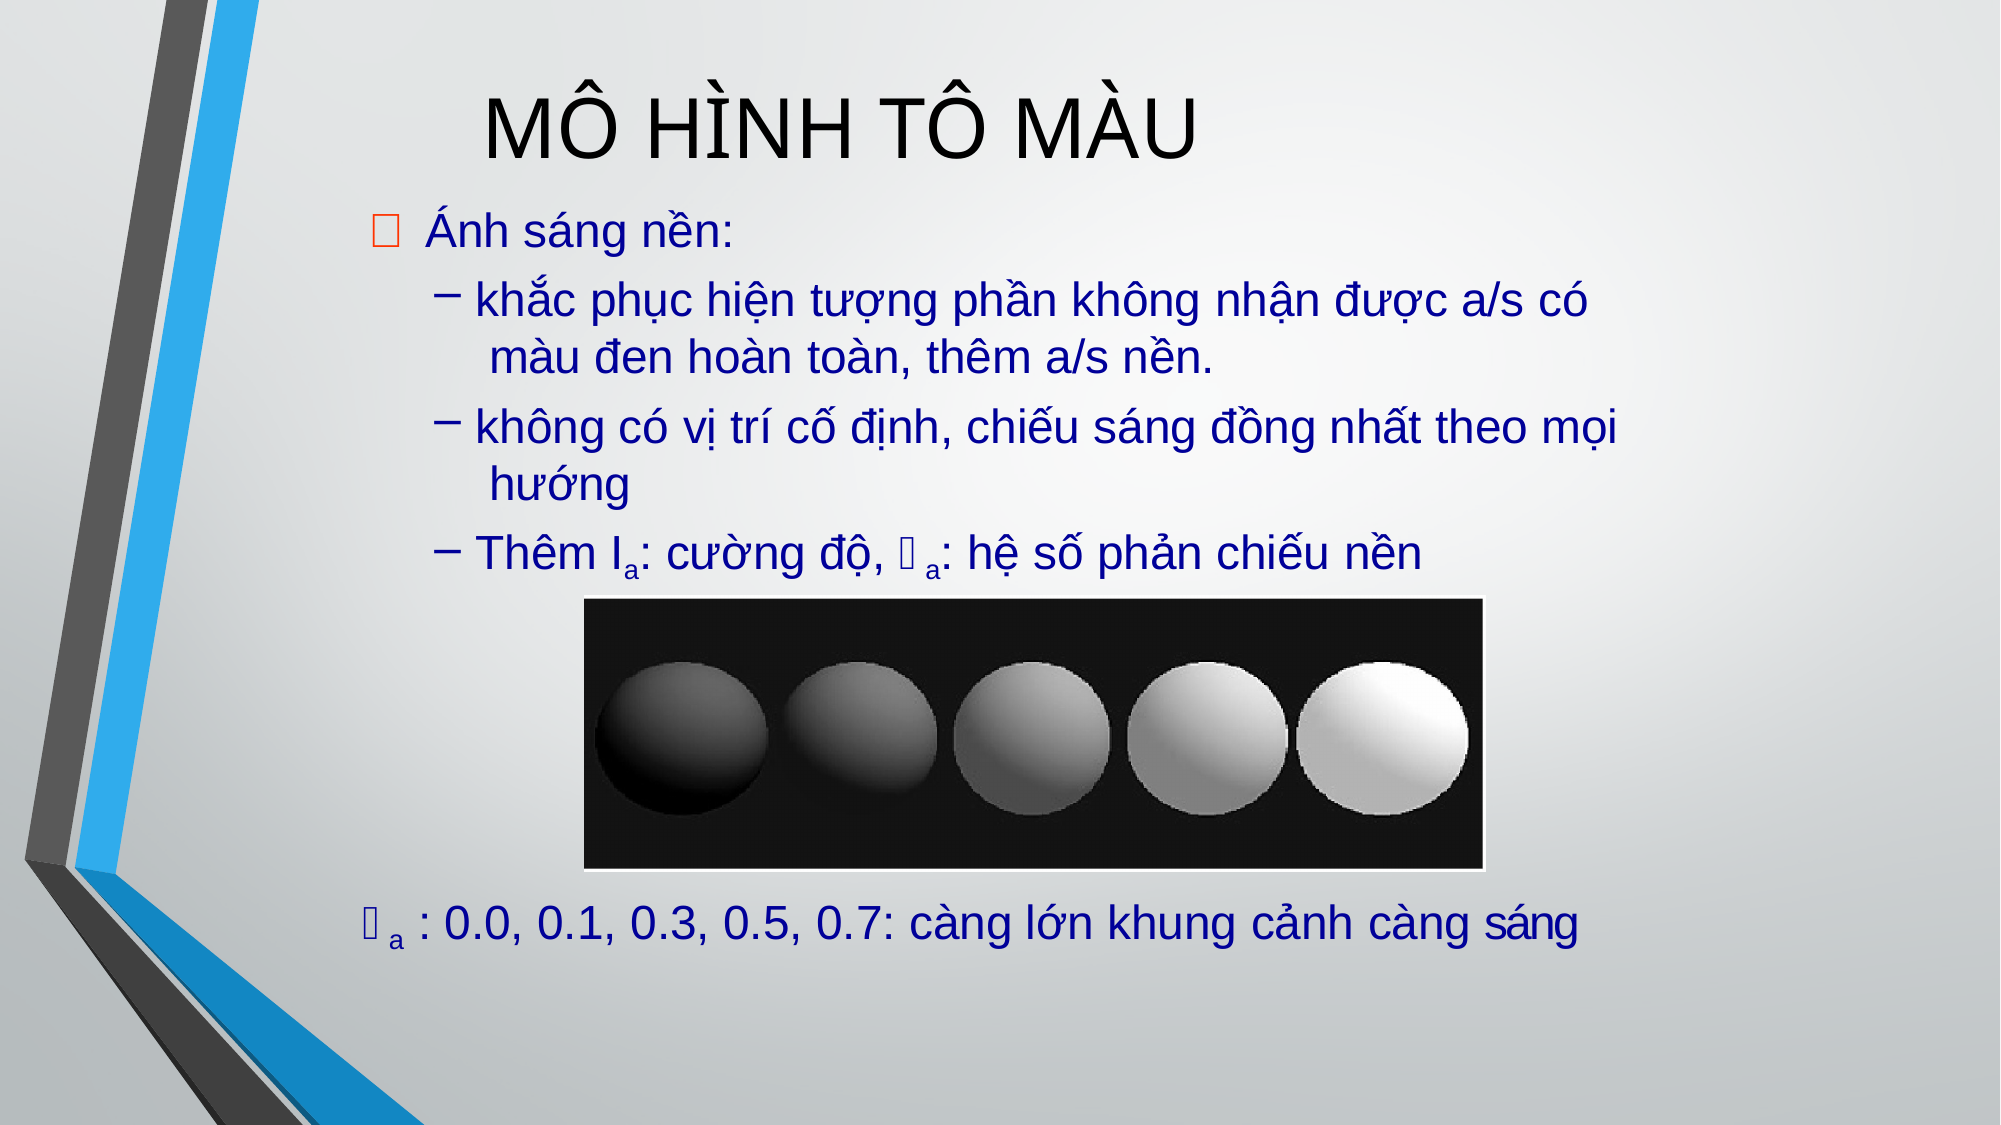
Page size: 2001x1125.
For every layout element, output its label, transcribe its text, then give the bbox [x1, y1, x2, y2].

text_box a : 0.0, 0.1, 0.3, 0.5, 0.7: càng lớn khung cảnh càng sáng [356, 889, 1599, 955]
picture [584, 595, 1486, 872]
text_box  Ánh sáng nền: khắc phục hiện tượng phần không nhận được a/s có màu đen hoàn toàn, thêm a/s nền. không có vị trí cố định, chiếu sáng đồng nhất theo mọi hướng Thêm Ia: cường độ, a: hệ số phản chiếu nền [362, 186, 1629, 586]
title MÔ HÌNH TÔ MÀU [410, 29, 1270, 186]
